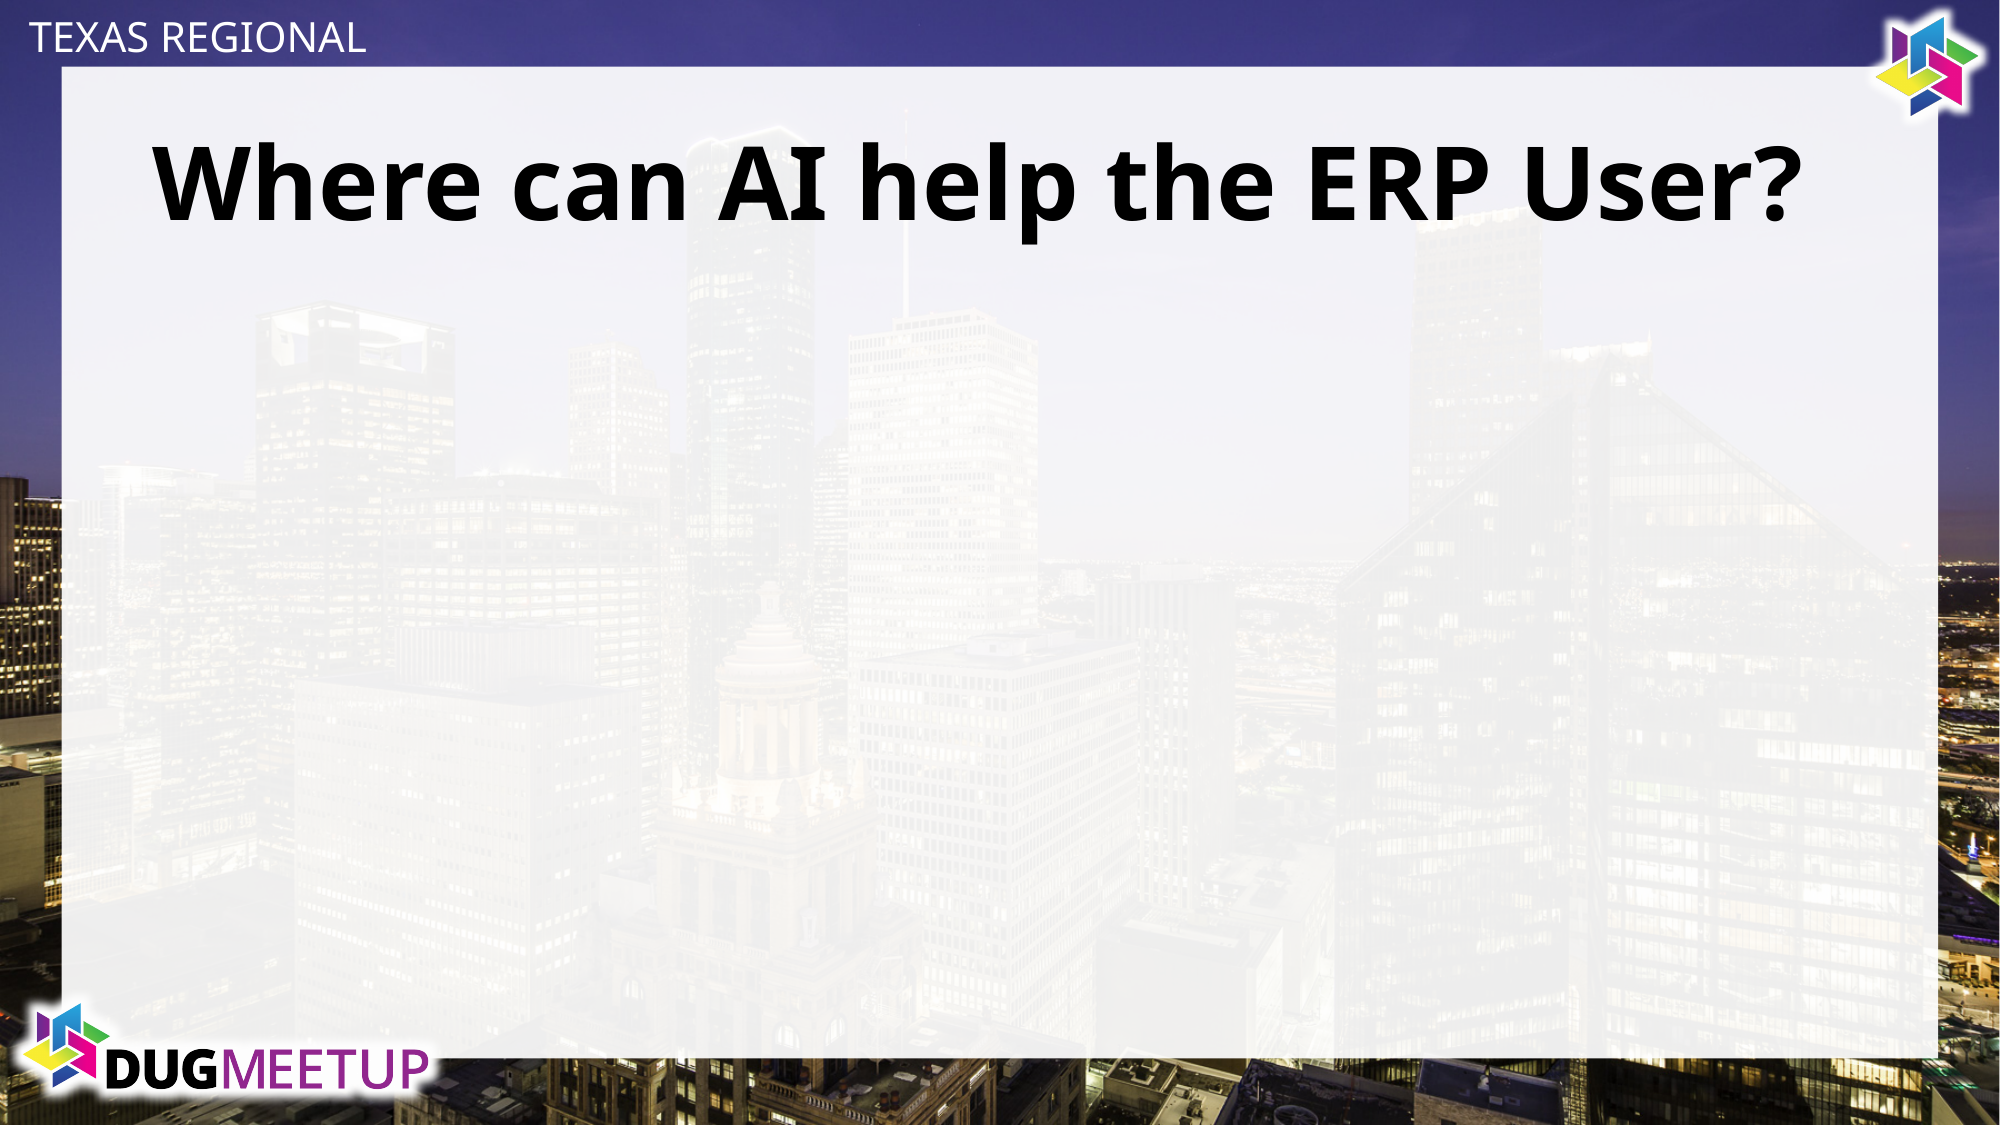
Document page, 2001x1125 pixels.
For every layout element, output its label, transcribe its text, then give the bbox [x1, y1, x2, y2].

title Where can AI help the ERP User? [137, 79, 1863, 297]
picture [0, 0, 2000, 1125]
